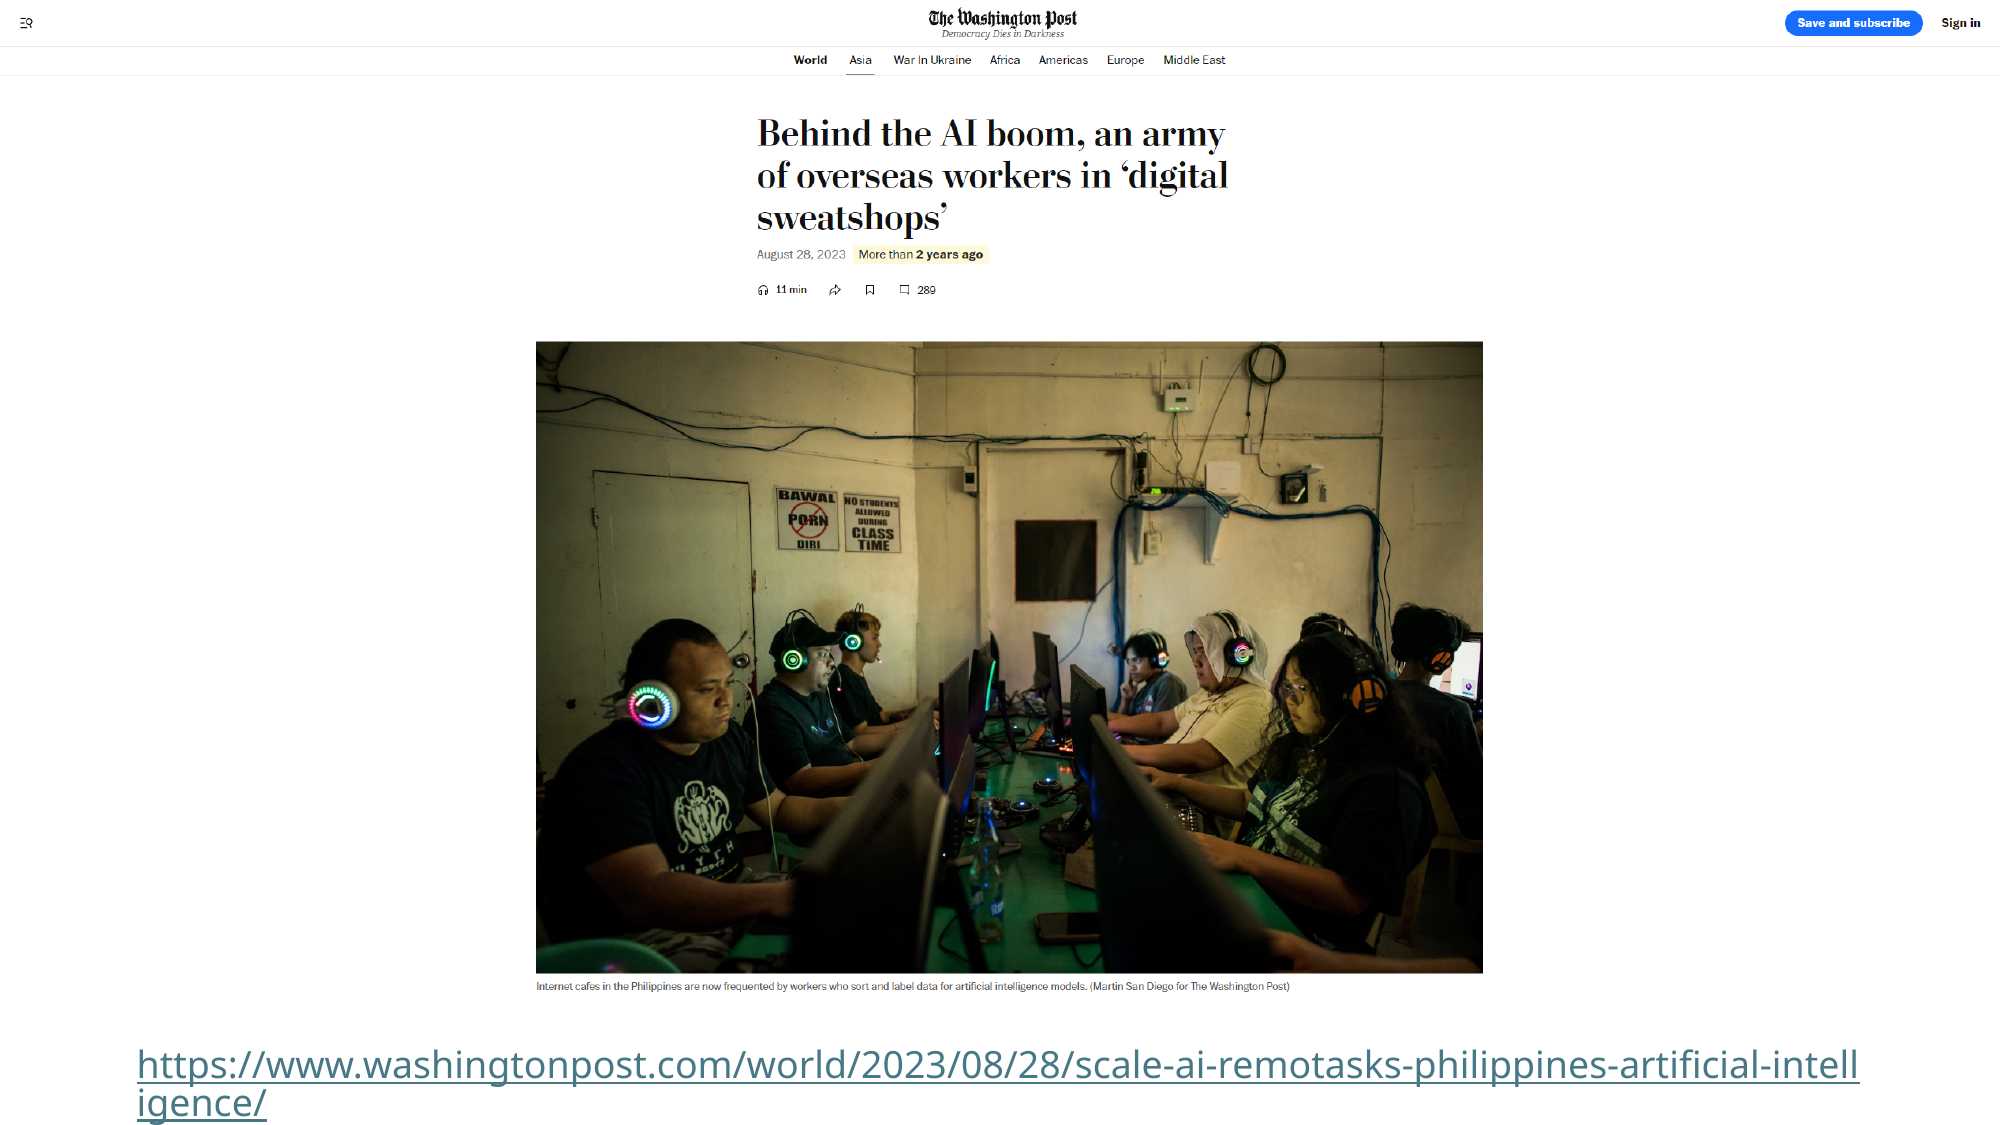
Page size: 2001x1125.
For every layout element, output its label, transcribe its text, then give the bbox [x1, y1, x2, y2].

text_box https://www.washingtonpost.com/world/2023/08/28/scale-ai-remotasks-philippines-artificial-intelligence/ [121, 1033, 1879, 1125]
picture [0, 0, 2000, 997]
